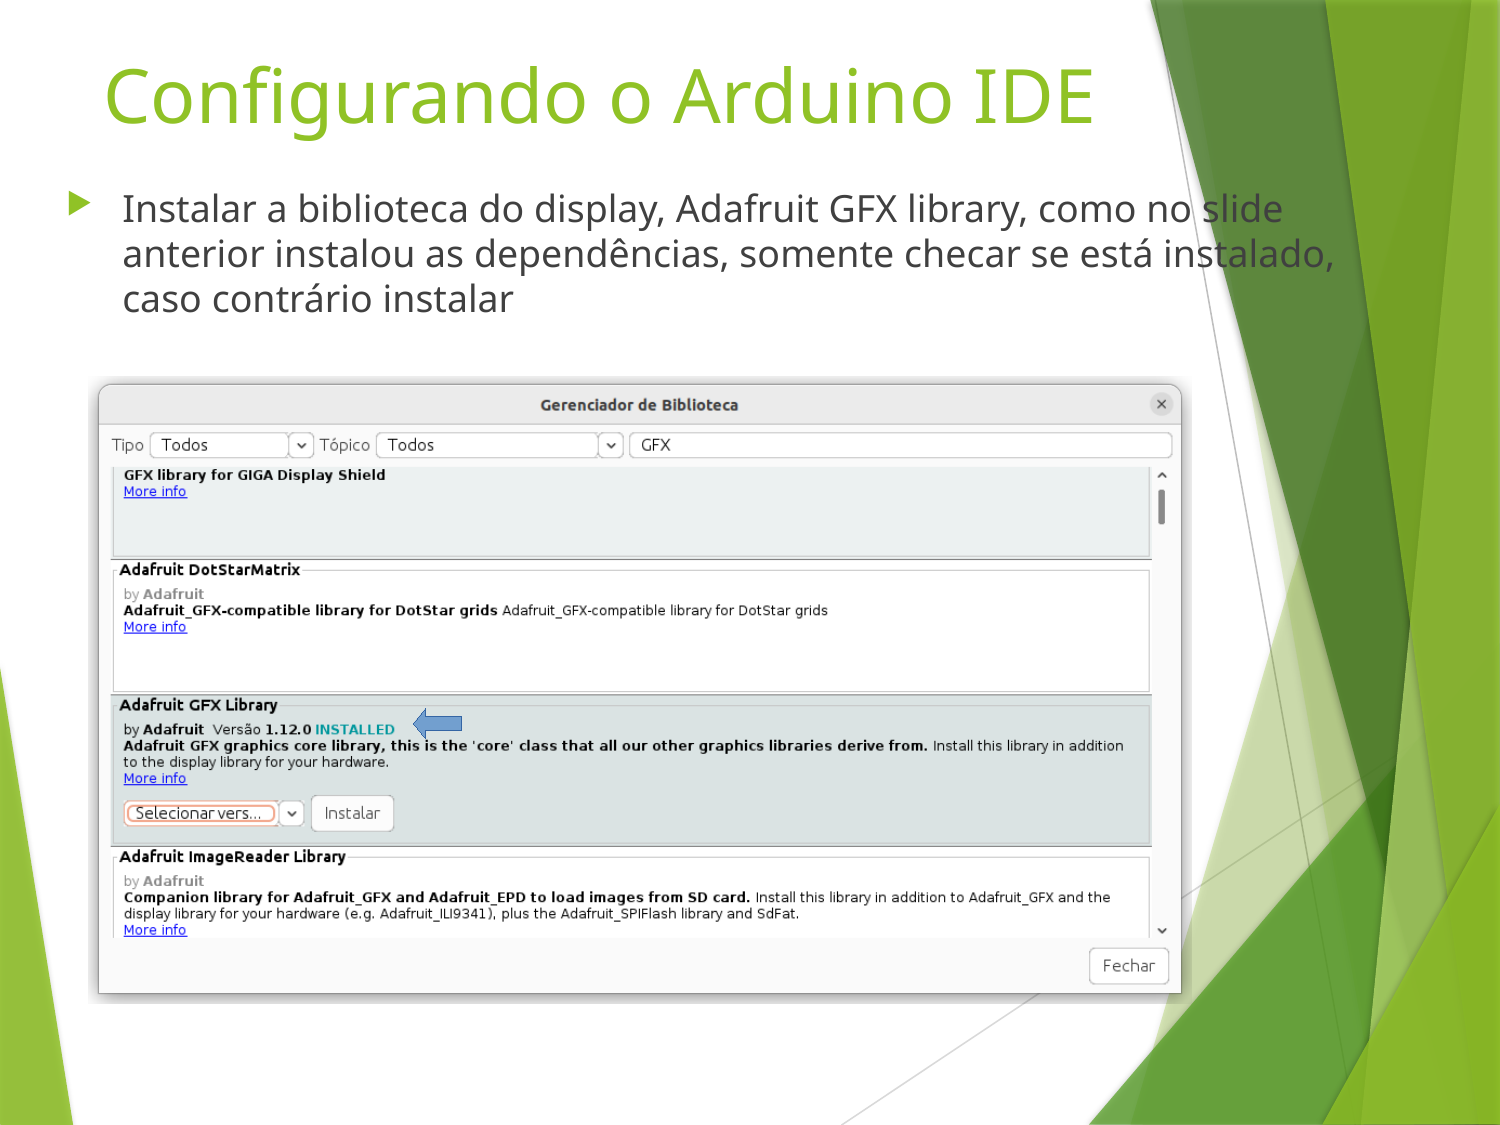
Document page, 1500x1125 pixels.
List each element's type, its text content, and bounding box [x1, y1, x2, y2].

list Instalar a biblioteca do display, Adafruit GFX library, como no slide anterior instalou as dependências, somente checar se está instalado, caso contrário instalar [51, 177, 1359, 312]
picture [88, 376, 1192, 1005]
title Configurando o Arduino IDE [88, 40, 1347, 177]
